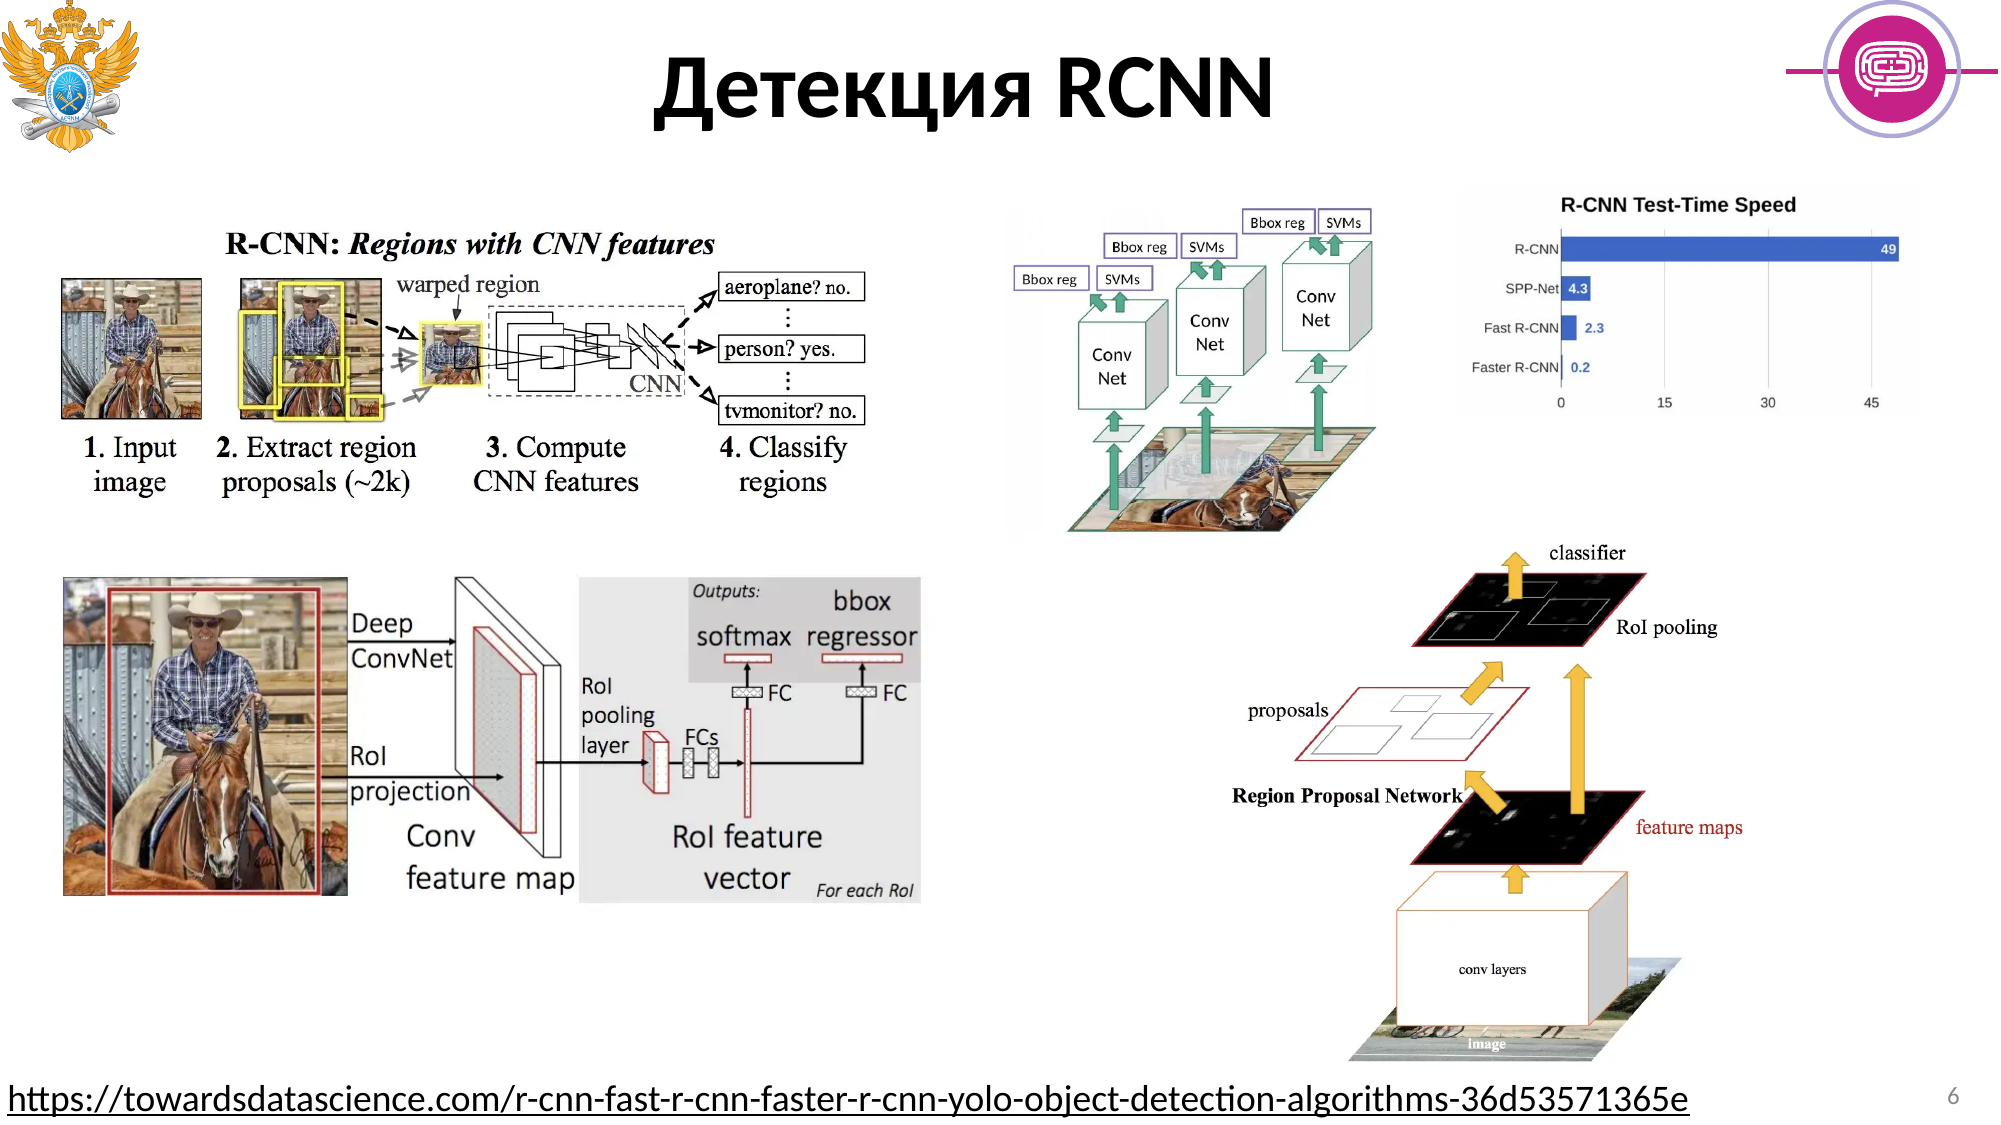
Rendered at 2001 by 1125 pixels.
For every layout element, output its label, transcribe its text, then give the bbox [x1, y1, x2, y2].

text_box [1825, 2, 1960, 137]
picture [0, 0, 139, 154]
picture [1855, 41, 1928, 97]
picture [1458, 186, 1922, 416]
text_box https://towardsdatascience.com/r-cnn-fast-r-cnn-faster-r-cnn-yolo-object-detection-algorithms-36d53571365e [0, 1066, 1939, 1125]
title Детекция RCNN [138, 0, 1793, 176]
slide_number ‹#› [1939, 1075, 1975, 1115]
picture [25, 186, 917, 518]
picture [25, 541, 966, 924]
picture [999, 199, 1761, 1076]
